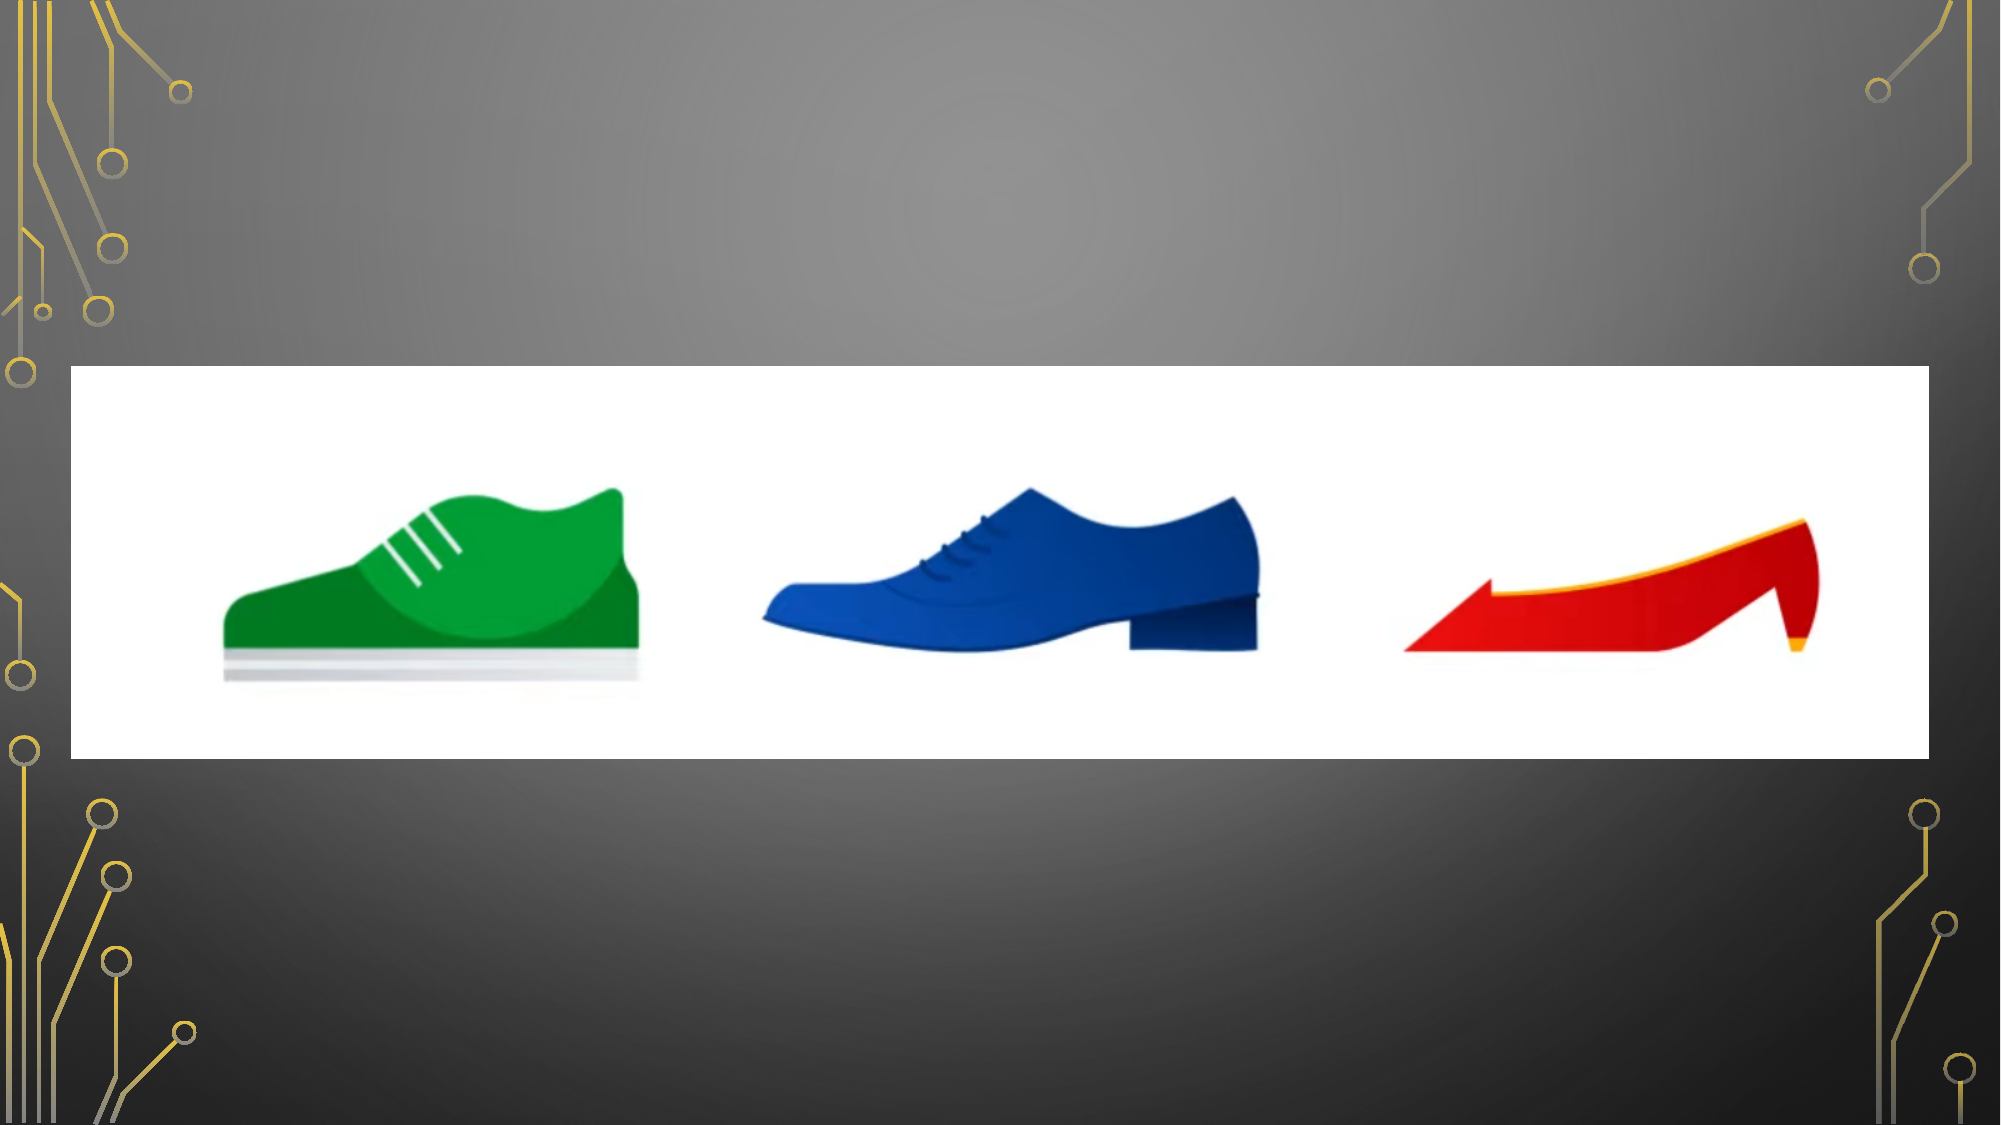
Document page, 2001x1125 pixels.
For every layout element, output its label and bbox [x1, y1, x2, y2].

picture [71, 365, 1929, 760]
